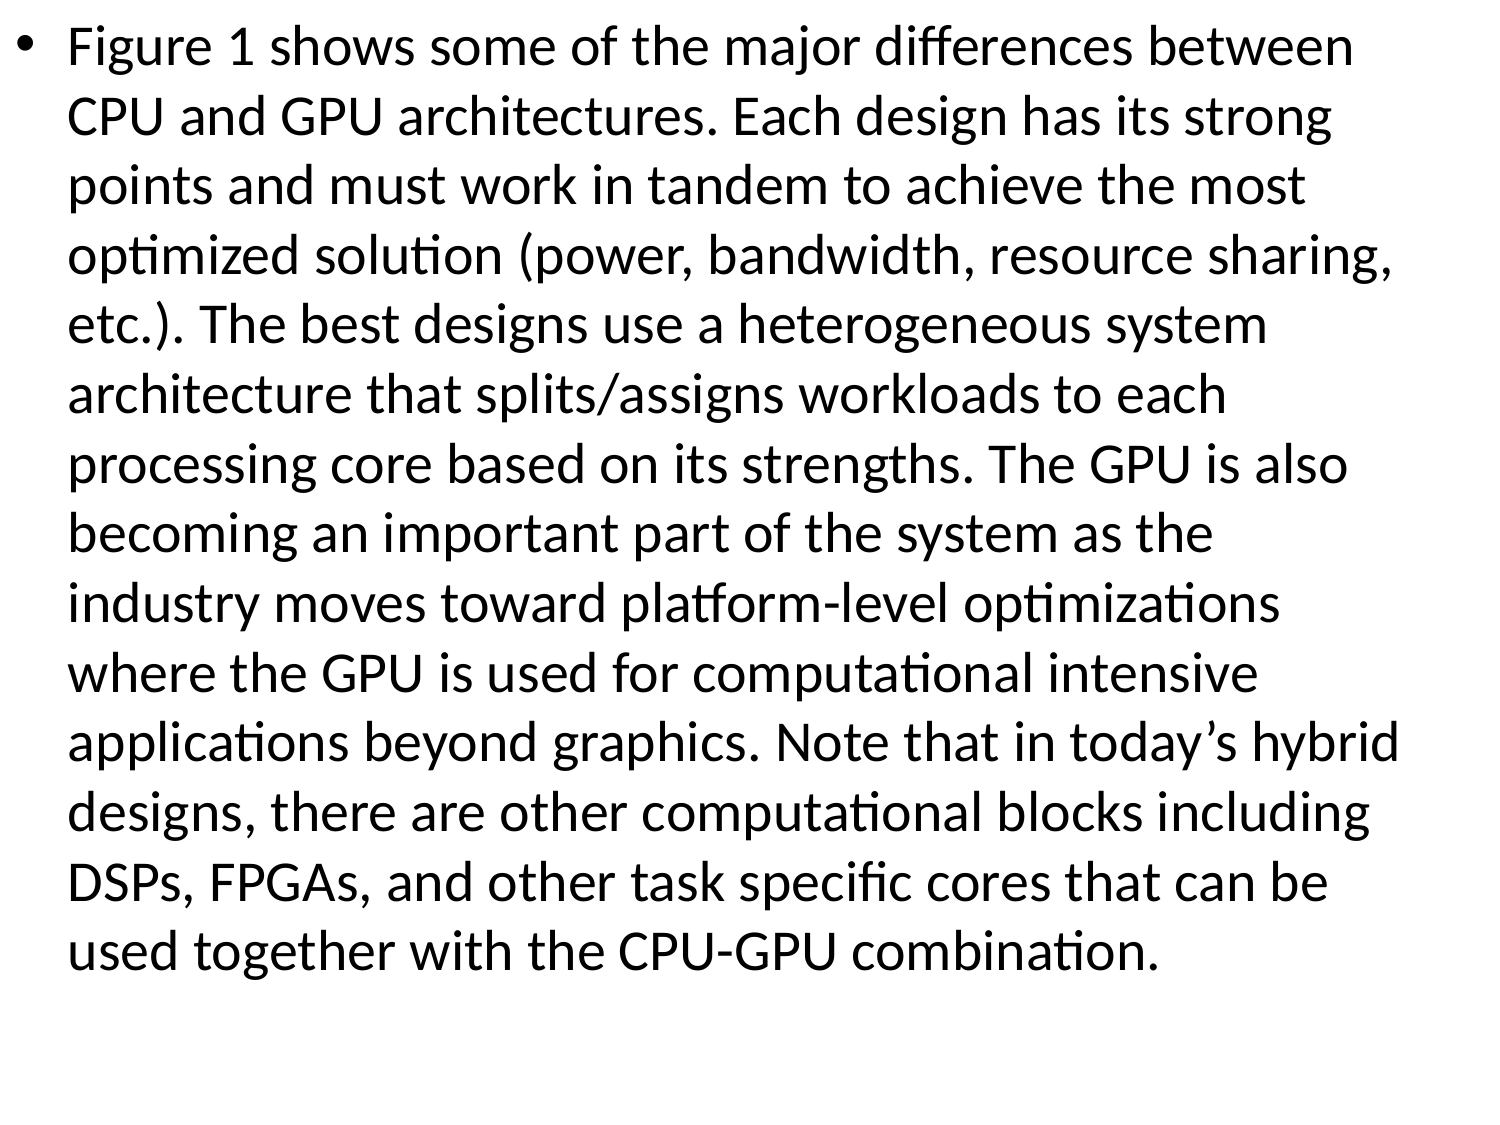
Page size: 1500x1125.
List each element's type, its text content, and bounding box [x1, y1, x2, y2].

list Figure 1 shows some of the major differences between CPU and GPU architectures. Each design has its strong points and must work in tandem to achieve the most optimized solution (power, bandwidth, resource sharing, etc.). The best designs use a heterogeneous system architecture that splits/assigns workloads to each processing core based on its strengths. The GPU is also becoming an important part of the system as the industry moves toward platform-level optimizations where the GPU is used for computational intensive applications beyond graphics. Note that in today’s hybrid designs, there are other computational blocks including DSPs, FPGAs, and other task specific cores that can be used together with the CPU-GPU combination. [0, 0, 1425, 1005]
